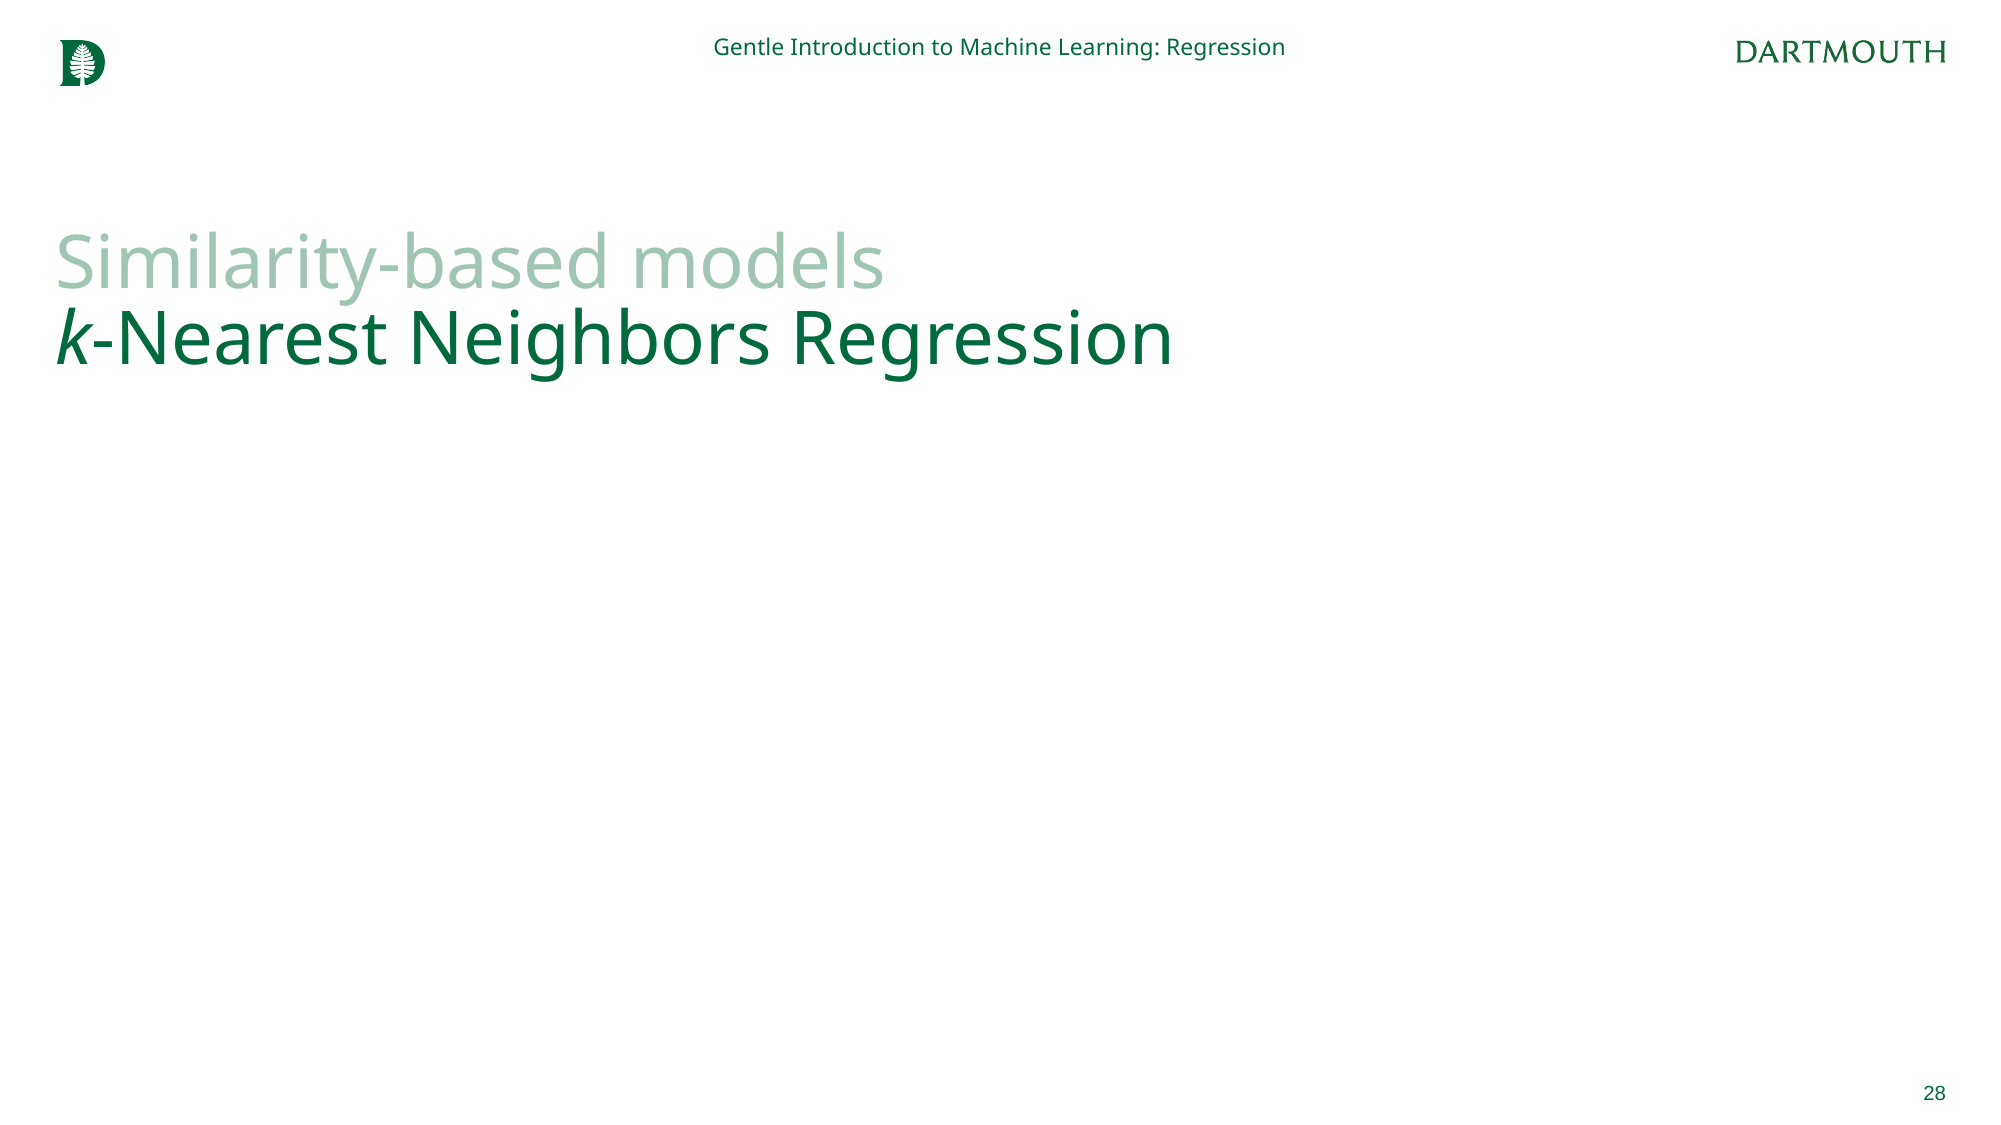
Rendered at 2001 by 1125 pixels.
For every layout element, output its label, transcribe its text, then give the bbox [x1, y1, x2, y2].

slide_number 28 [1860, 1074, 1947, 1111]
footer Gentle Introduction to Machine Learning: Regression [390, 30, 1610, 66]
picture [60, 40, 105, 86]
picture [1735, 39, 1947, 64]
title Similarity-based models k-Nearest Neighbors Regression [55, 228, 1950, 380]
